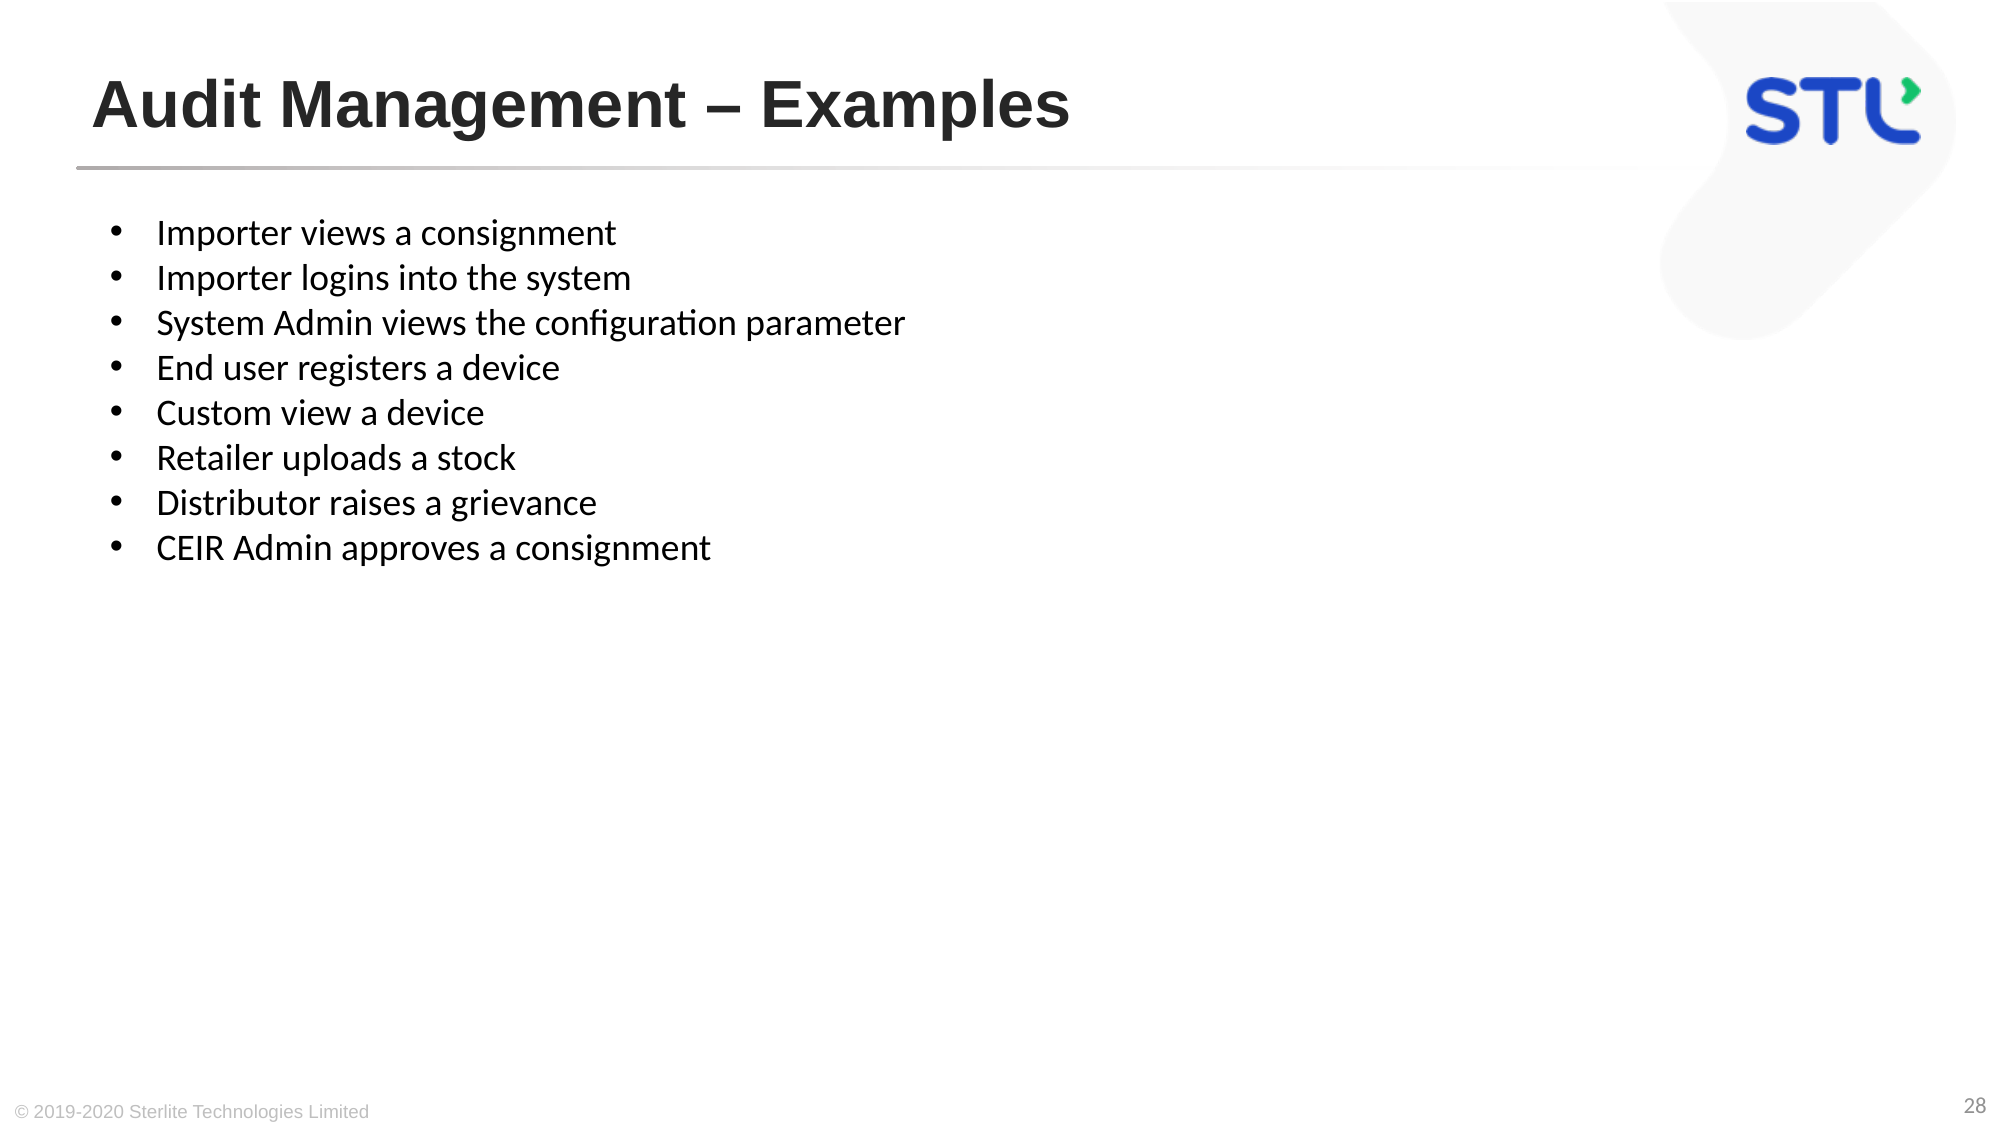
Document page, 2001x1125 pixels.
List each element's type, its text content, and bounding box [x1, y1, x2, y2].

footer © 2019-2020 Sterlite Technologies Limited [0, 1083, 455, 1125]
text_box Importer views a consignment Importer logins into the system System Admin views the configuration parameter End user registers a device Custom view a device Retailer uploads a stock Distributor raises a grievance CEIR Admin approves a consignment [95, 200, 1651, 621]
slide_number 28 [1955, 1083, 1997, 1122]
picture [1746, 77, 1921, 145]
title Audit Management – Examples [76, 35, 1564, 167]
